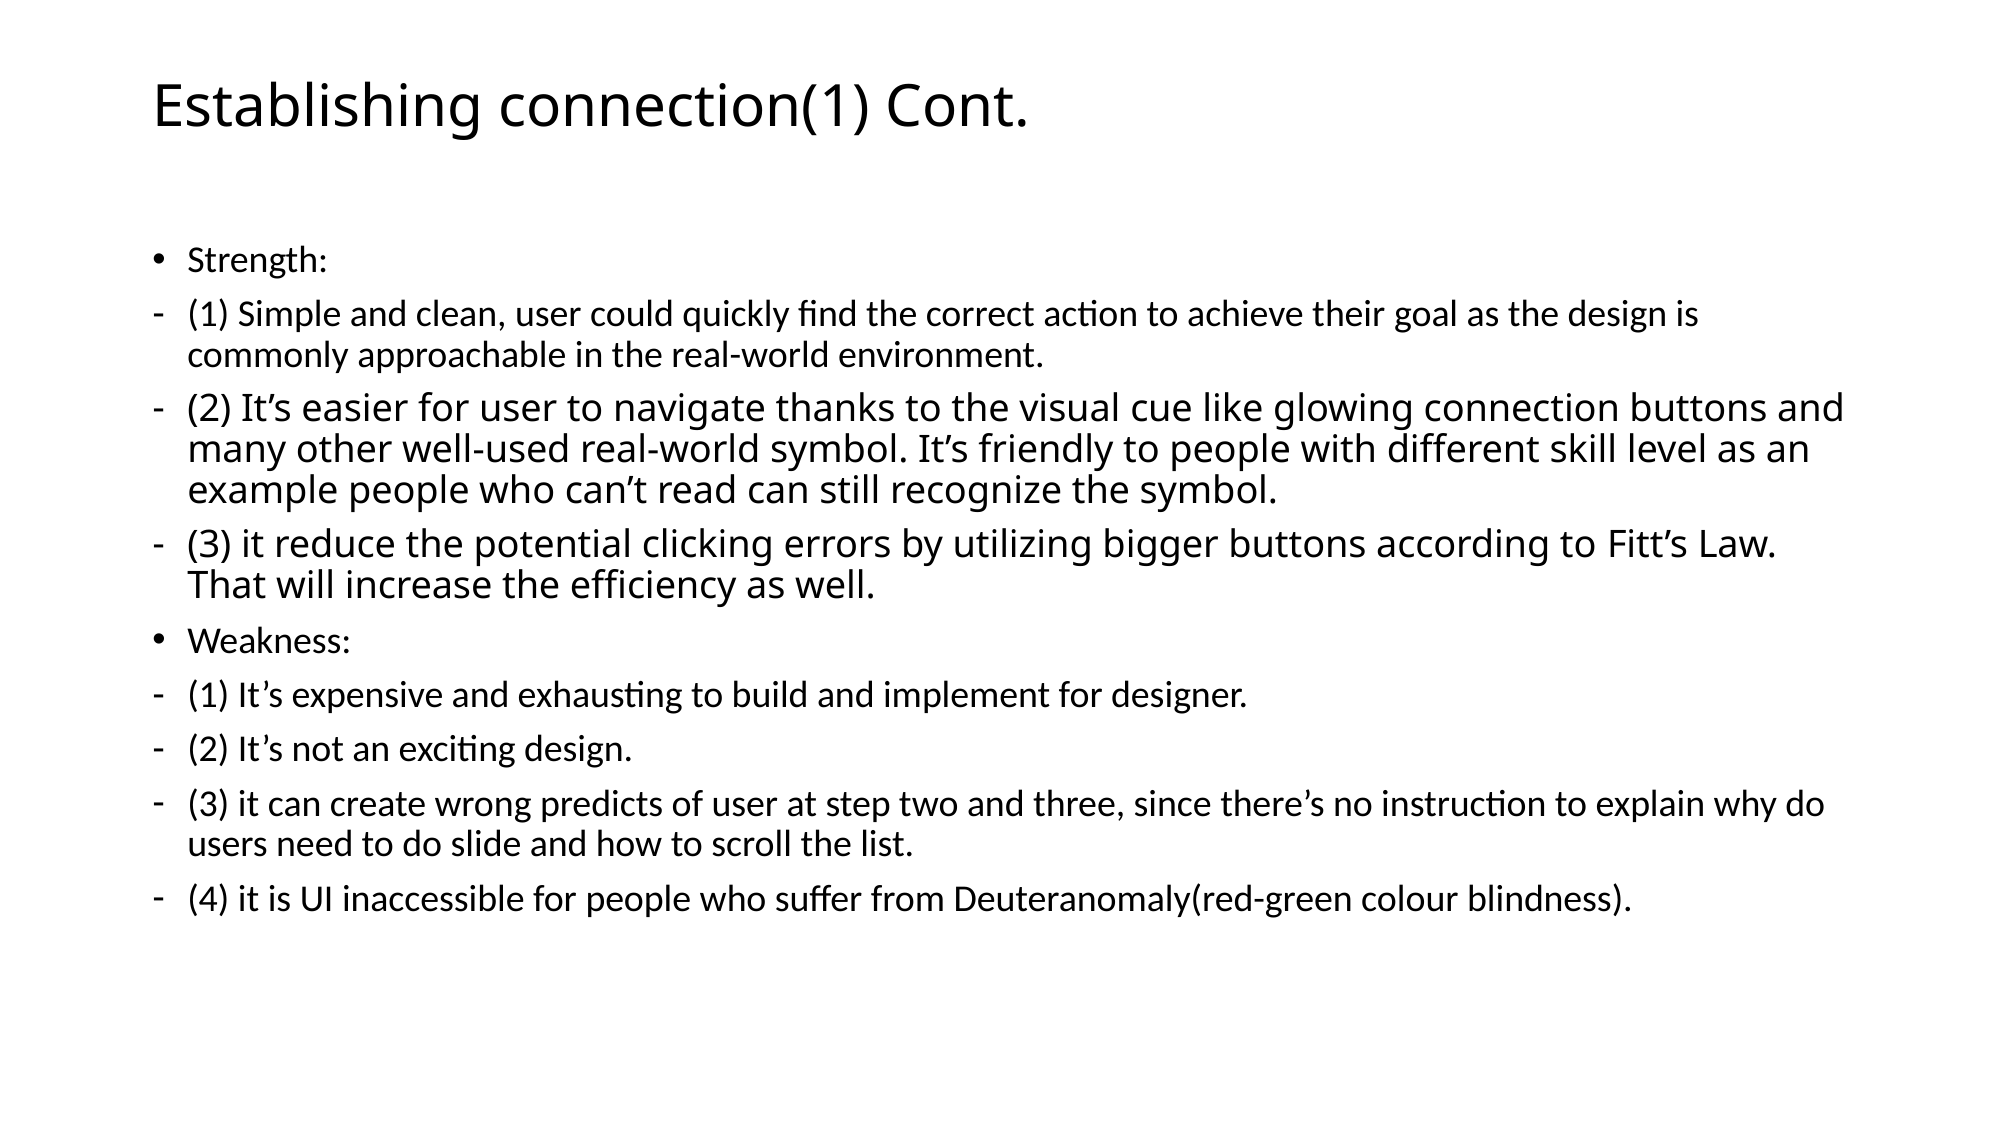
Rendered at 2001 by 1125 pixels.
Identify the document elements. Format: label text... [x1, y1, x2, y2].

list Strength: (1) Simple and clean, user could quickly find the correct action to achieve their goal as the design is commonly approachable in the real-world environment. (2) It’s easier for user to navigate thanks to the visual cue like glowing connection buttons and many other well-used real-world symbol. It’s friendly to people with different skill level as an example people who can’t read can still recognize the symbol. (3) it reduce the potential clicking errors by utilizing bigger buttons according to Fitt’s Law. That will increase the efficiency as well. Weakness: (1) It’s expensive and exhausting to build and implement for designer. (2) It’s not an exciting design. (3) it can create wrong predicts of user at step two and three, since there’s no instruction to explain why do users need to do slide and how to scroll the list. (4) it is UI inaccessible for people who suffer from Deuteranomaly(red-green colour blindness). [137, 232, 1863, 933]
title Establishing connection(1) Cont. [137, 59, 1863, 156]
